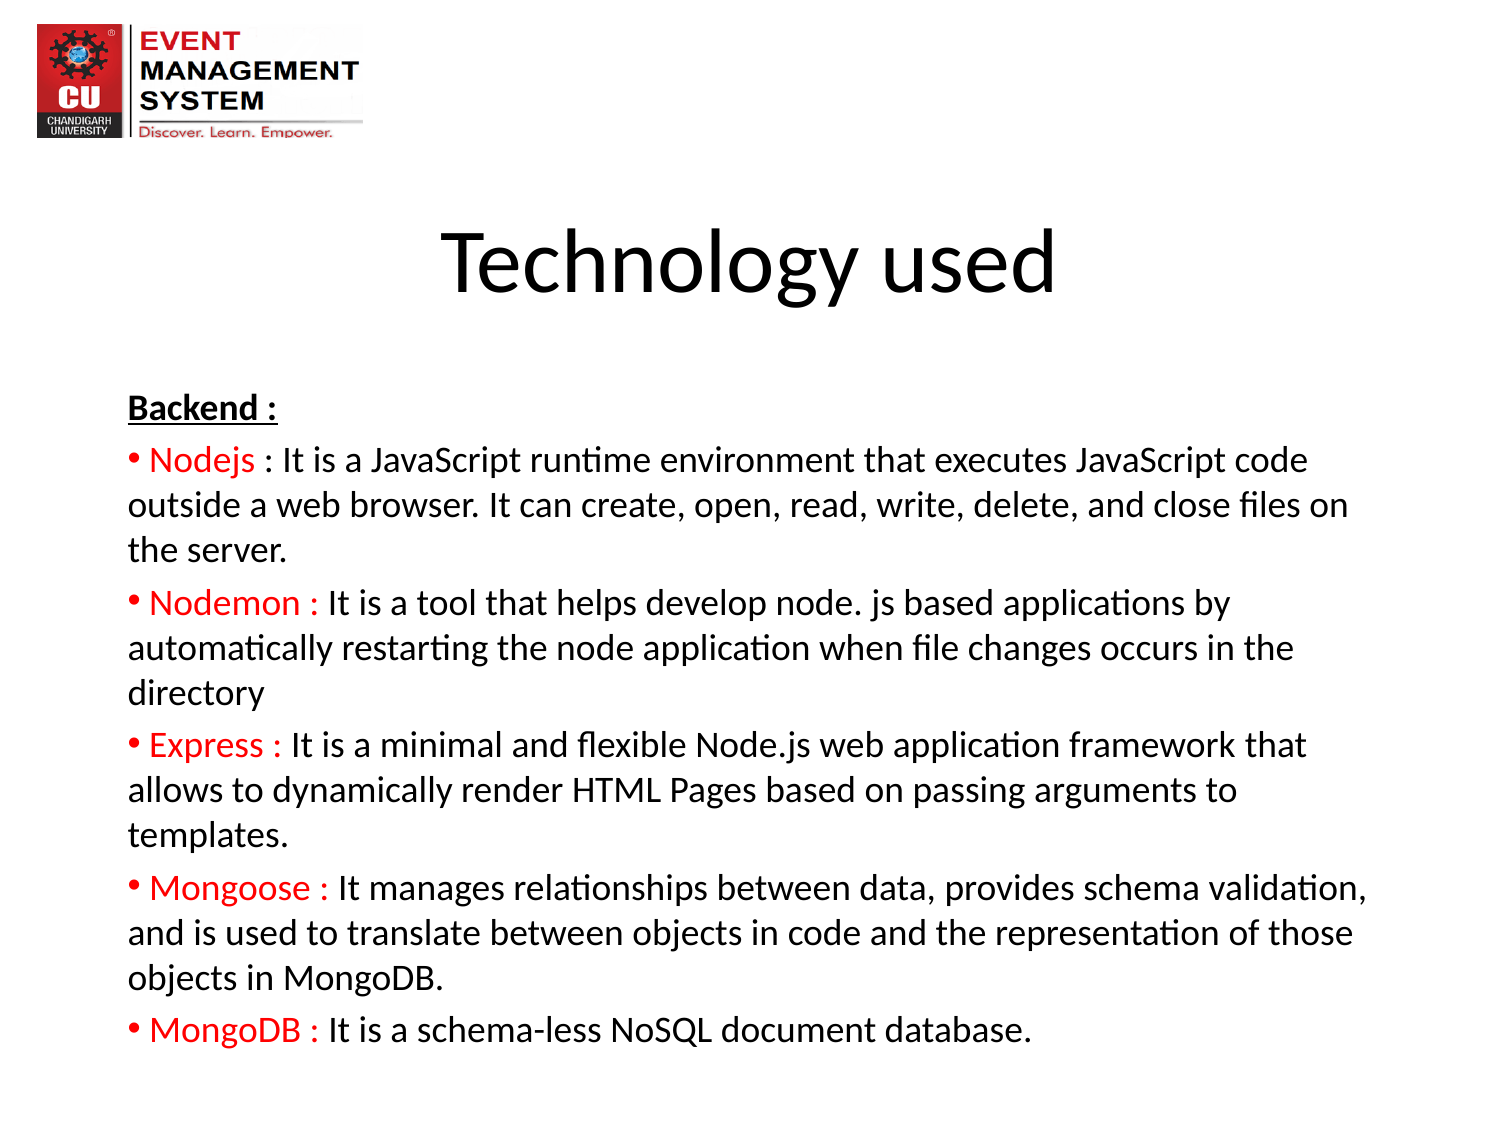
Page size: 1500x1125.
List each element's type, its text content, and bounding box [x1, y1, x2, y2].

title Technology used [112, 162, 1388, 350]
subtitle Backend : Nodejs : It is a JavaScript runtime environment that executes JavaScript code outside a web browser. It can create, open, read, write, delete, and close files on the server. Nodemon : It is a tool that helps develop node. js based applications by automatically restarting the node application when file changes occurs in the directory Express : It is a minimal and flexible Node.js web application framework that allows to dynamically render HTML Pages based on passing arguments to templates. Mongoose : It manages relationships between data, provides schema validation, and is used to translate between objects in code and the representation of those objects in MongoDB. MongoDB : It is a schema-less NoSQL document database. [112, 375, 1388, 1088]
picture [37, 24, 363, 138]
